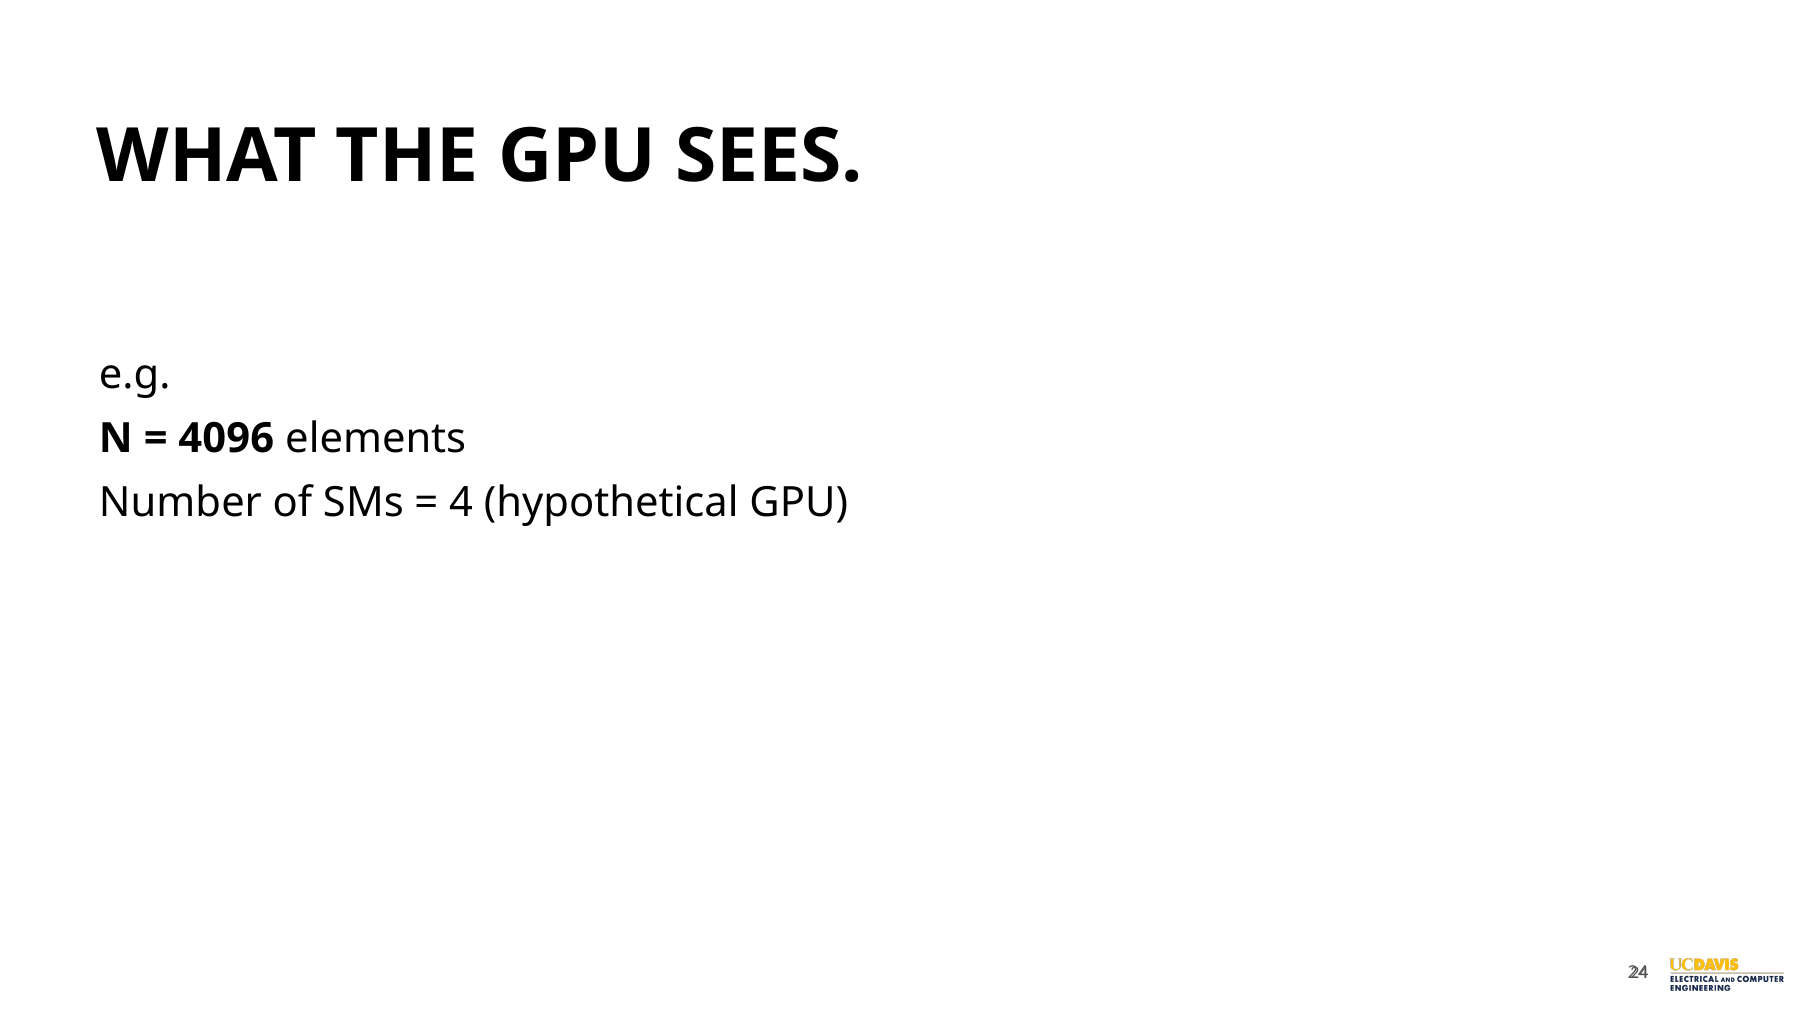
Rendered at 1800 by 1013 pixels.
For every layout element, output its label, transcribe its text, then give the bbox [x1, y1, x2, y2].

picture [1669, 958, 1784, 991]
list e.g. N = 4096 elements Number of SMs = 4 (hypothetical GPU) [83, 345, 1053, 951]
title WHAT THE GPU SEES. [81, 103, 1054, 206]
